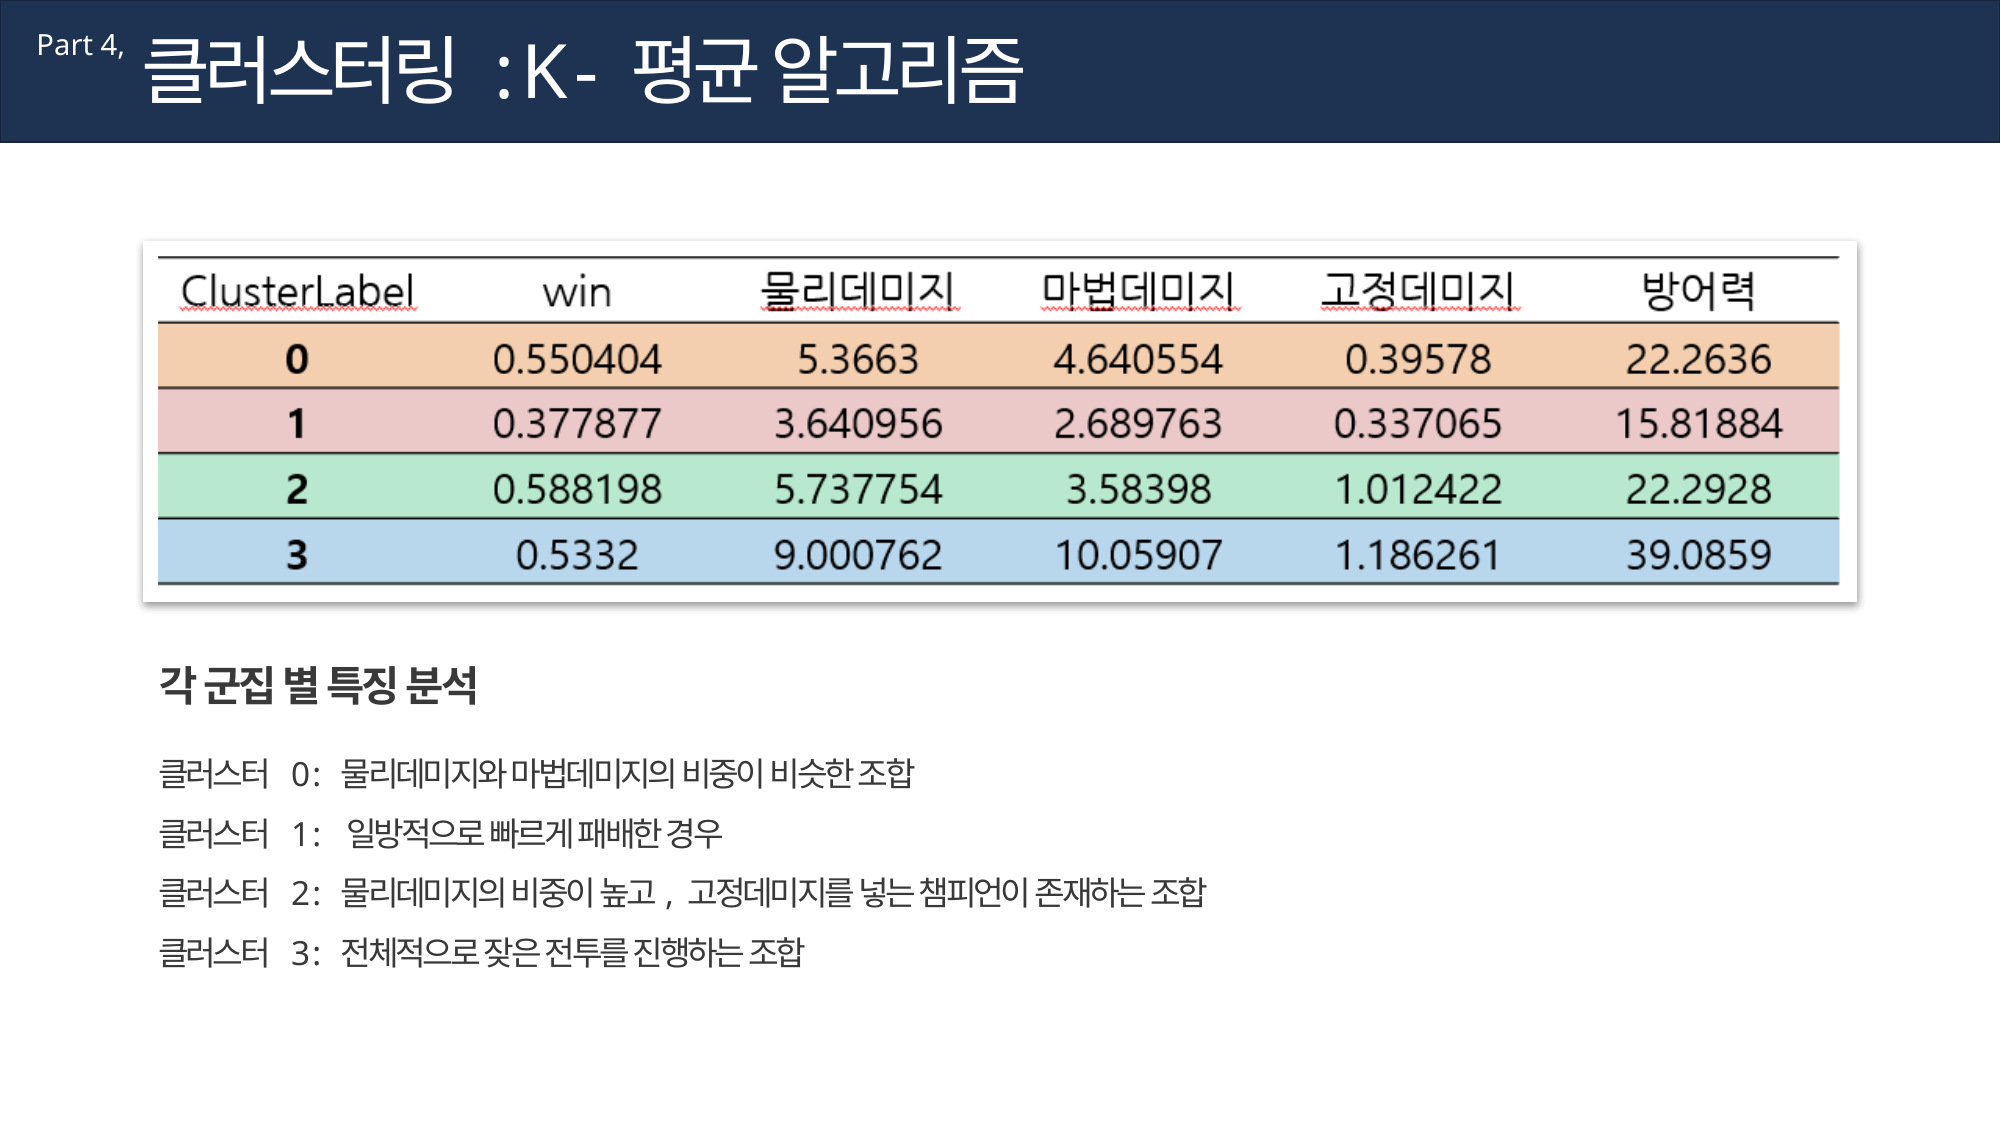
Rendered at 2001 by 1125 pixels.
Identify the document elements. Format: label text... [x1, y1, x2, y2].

picture [157, 255, 1843, 588]
text_box 각 군집 별 특징 분석 [144, 652, 495, 717]
text_box 클러스터 0 : 물리데미지와 마법데미지의 비중이 비슷한 조합 클러스터 1 : 일방적으로 빠르게 패배한 경우 클러스터 2 : 물리데미지의 비중이 높고, 고정데미지를 넣는 챔피언이 존재하는 조합 클러스터 3 : 전체적으로 잦은 전투를 진행하는 조합 [143, 725, 1745, 980]
text_box [0, 0, 2000, 143]
text_box Part 4, [21, 19, 126, 69]
text_box 클러스터링 : K - 평균 알고리즘 [126, 16, 1043, 212]
